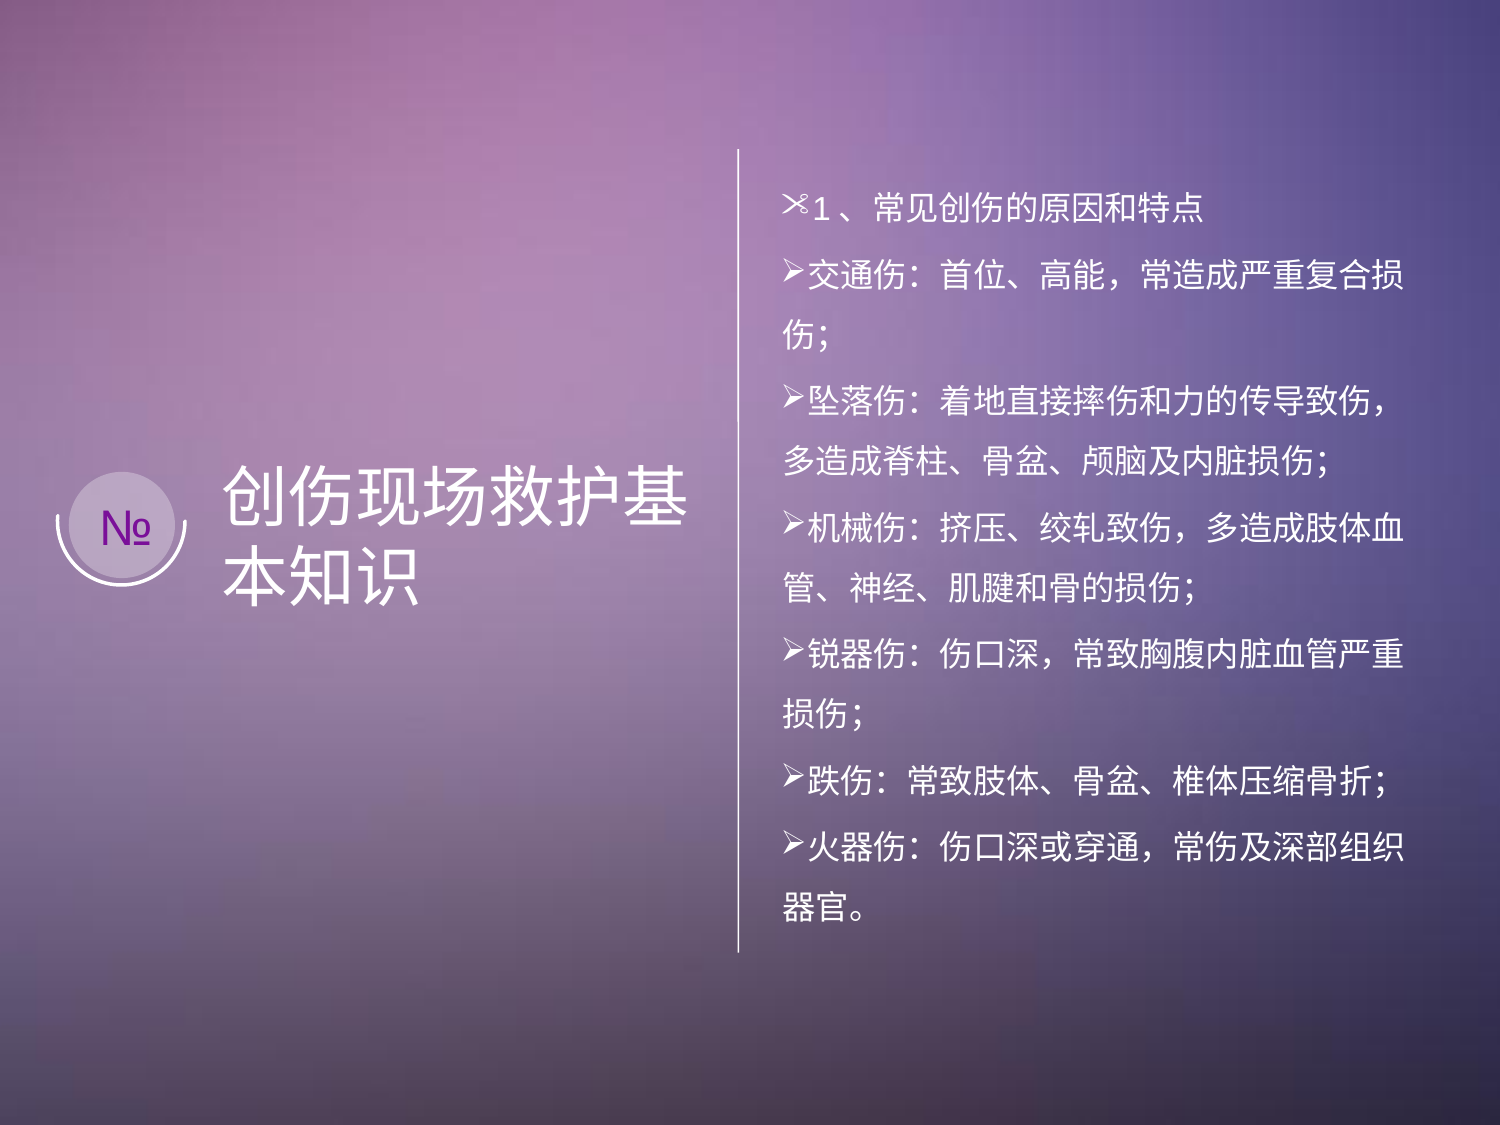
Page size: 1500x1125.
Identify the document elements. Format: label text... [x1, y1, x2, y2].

text_box 创伤现场救护基本知识 [206, 414, 739, 656]
text_box 1、常见创伤的原因和特点 交通伤：首位、高能，常造成严重复合损伤； 坠落伤：着地直接摔伤和力的传导致伤，多造成脊柱、骨盆、颅脑及内脏损伤； 机械伤：挤压、绞轧致伤，多造成肢体血管、神经、肌腱和骨的损伤； 锐器伤：伤口深，常致胸腹内脏血管严重损伤； 跌伤：常致肢体、骨盆、椎体压缩骨折； 火器伤：伤口深或穿通，常伤及深部组织器官。 [761, 149, 1425, 953]
picture [0, 0, 1500, 1125]
text_box № [68, 471, 175, 579]
